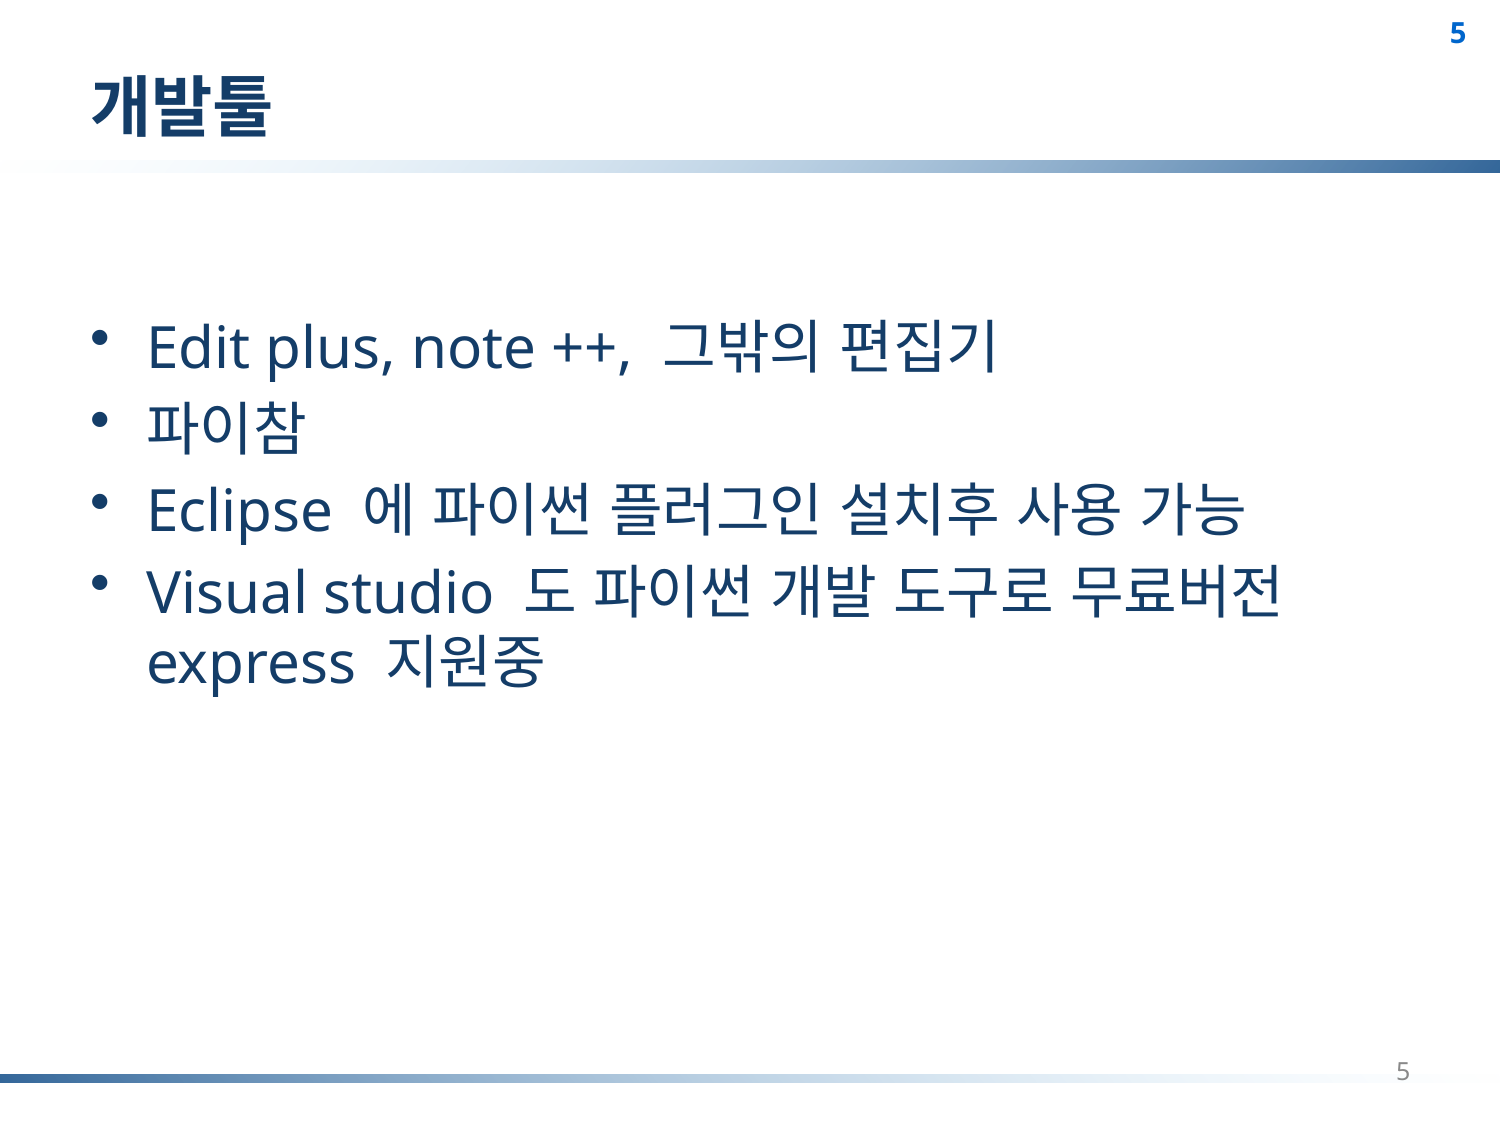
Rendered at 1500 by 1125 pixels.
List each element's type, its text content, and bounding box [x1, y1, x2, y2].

title 개발툴 [75, 10, 1425, 199]
slide_number 5 [1074, 1042, 1425, 1103]
list Edit plus, note ++, 그밖의 편집기 파이참 Eclipse 에 파이썬 플러그인 설치후 사용 가능 Visual studio 도 파이썬 개발 도구로 무료버전 express 지원중 [75, 302, 1425, 1055]
